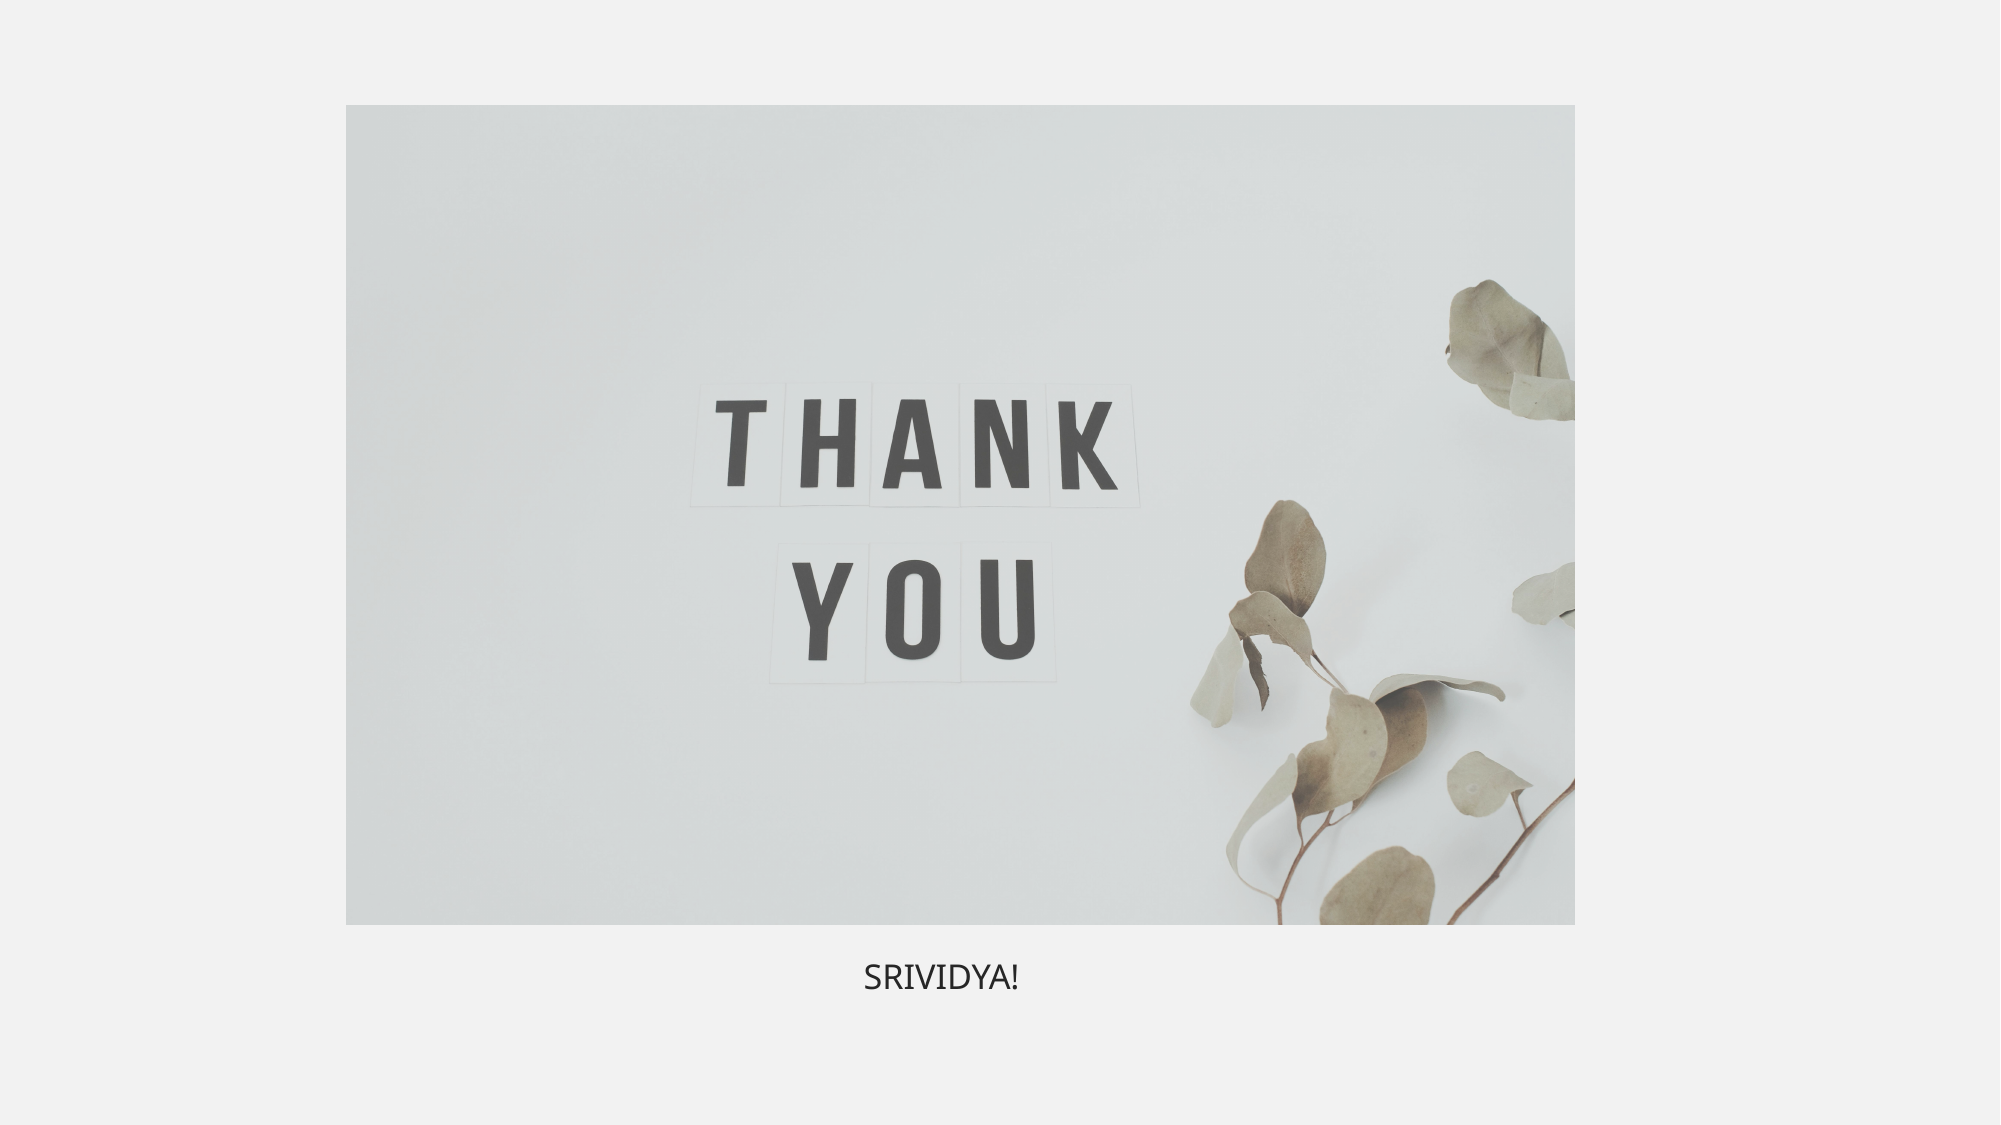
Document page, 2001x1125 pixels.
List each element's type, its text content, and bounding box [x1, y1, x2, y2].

list SRIVIDYA! [848, 947, 1036, 1006]
picture [346, 105, 1575, 925]
